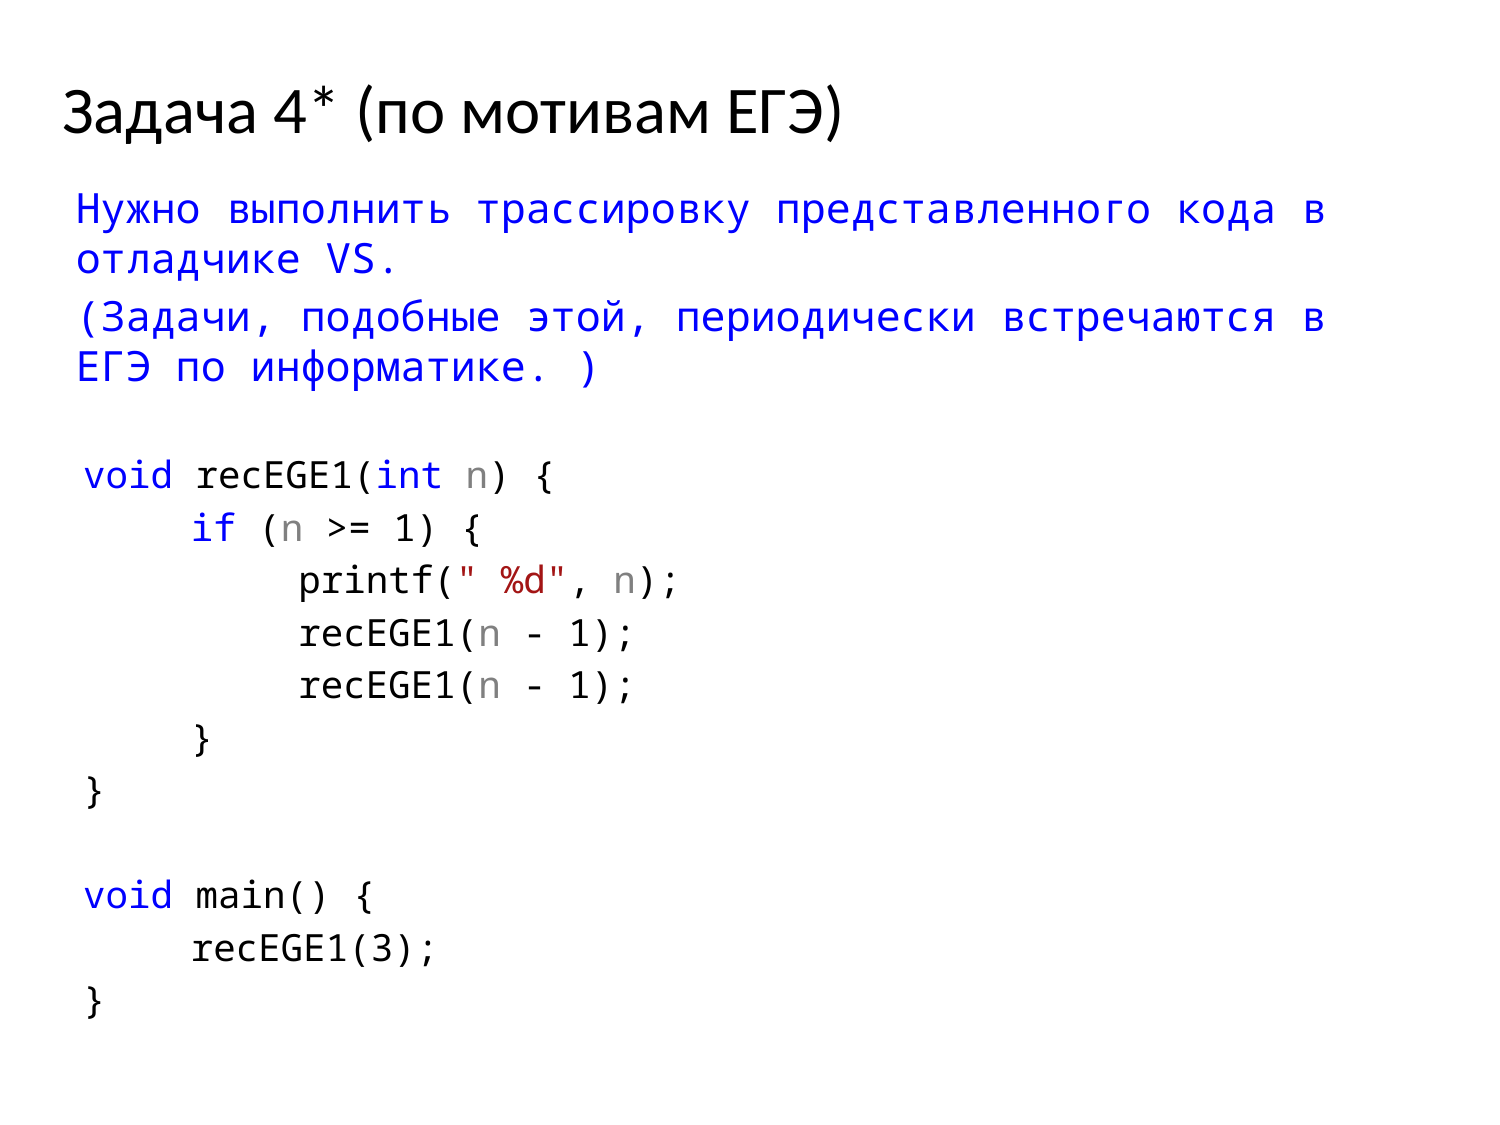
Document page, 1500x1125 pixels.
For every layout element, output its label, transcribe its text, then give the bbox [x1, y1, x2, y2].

text_box void recEGE1(int n) { if (n >= 1) { printf(" %d", n); recEGE1(n - 1); recEGE1(n - 1); } } void main() { recEGE1(3); } [69, 444, 1431, 1083]
title Задача 4* (по мотивам ЕГЭ) [62, 58, 1413, 150]
text_box Нужно выполнить трассировку представленного кода в отладчике VS. (Задачи, подобные этой, периодически встречаются в ЕГЭ по информатике. ) [62, 174, 1424, 386]
